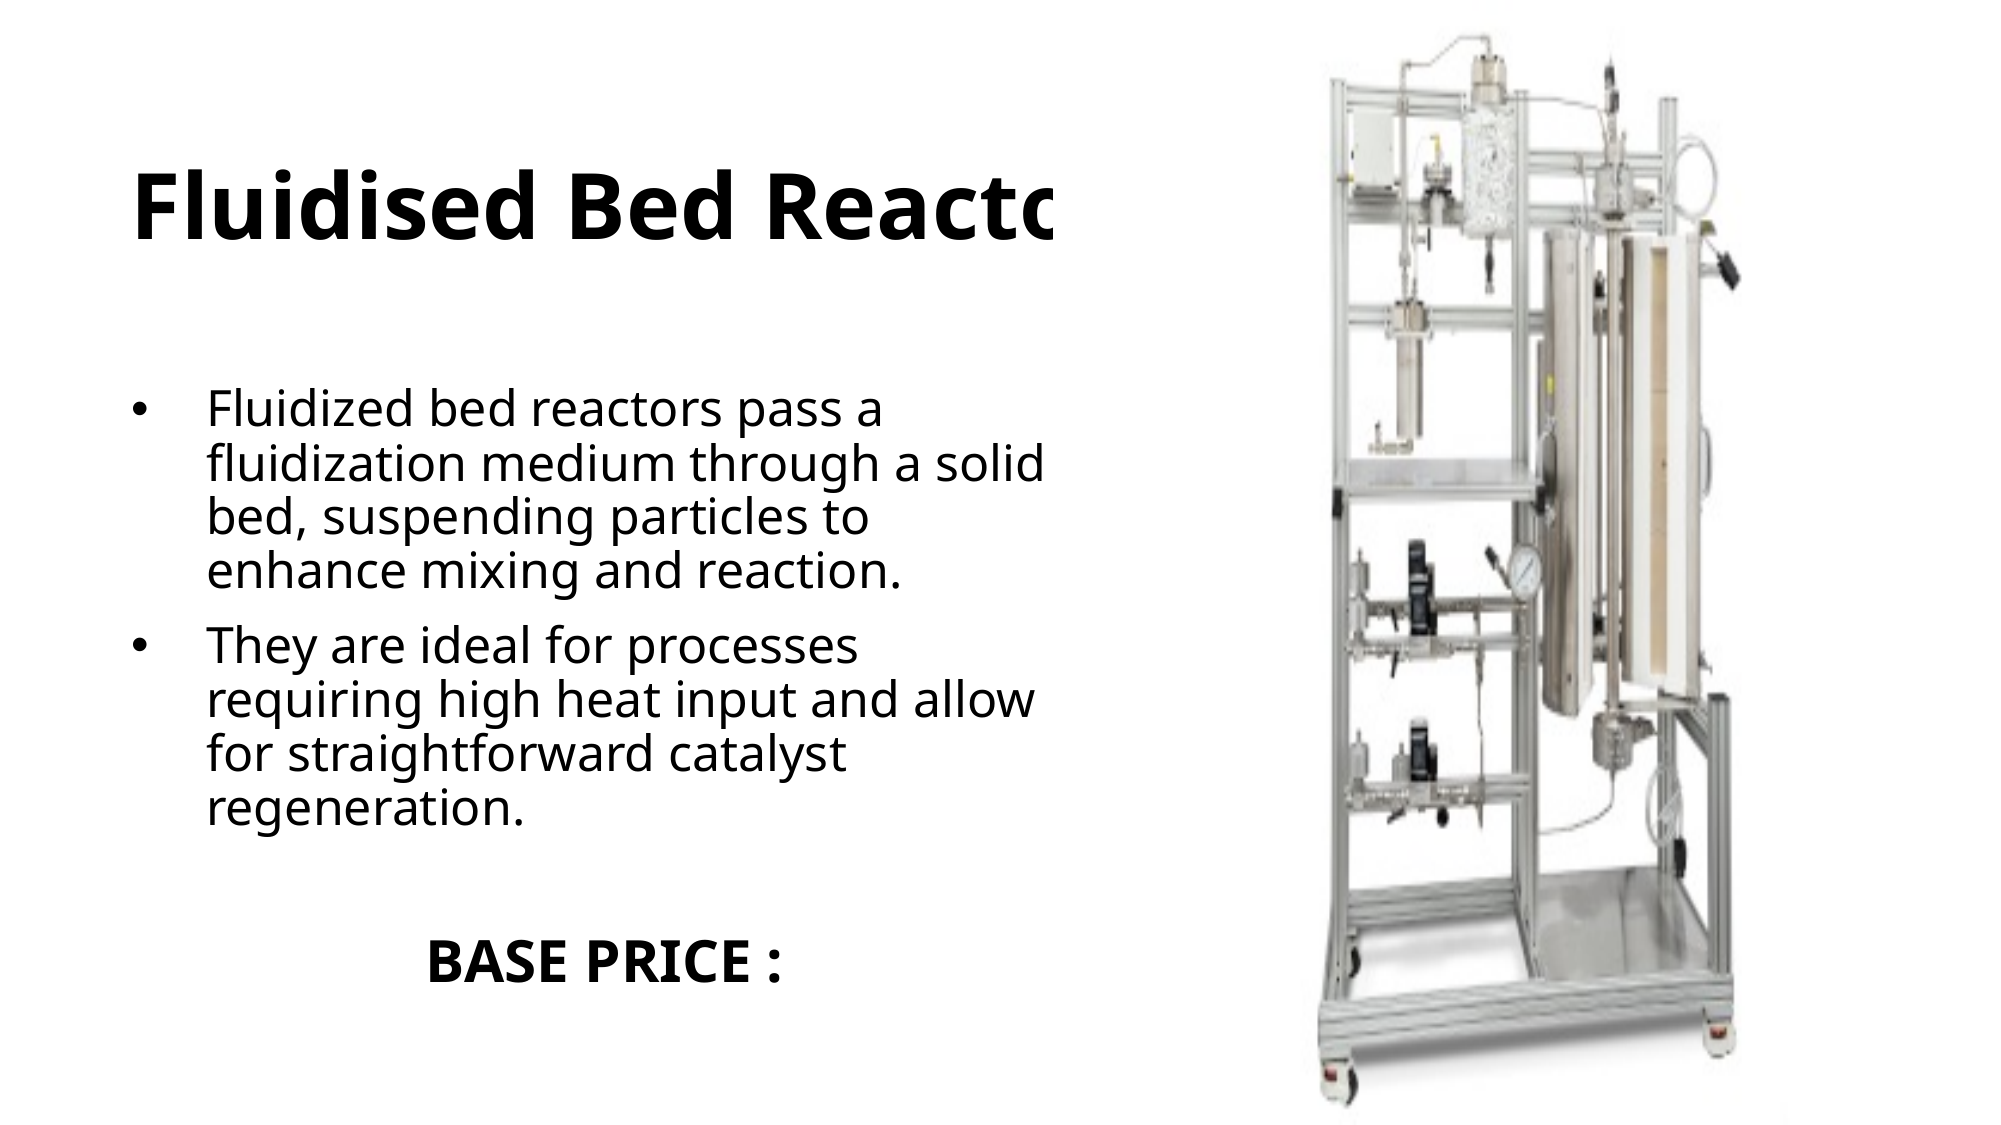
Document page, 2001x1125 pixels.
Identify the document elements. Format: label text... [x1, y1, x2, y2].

picture [1053, 0, 2000, 1125]
text_box Fluidized bed reactors pass a fluidization medium through a solid bed, suspending particles to enhance mixing and reaction. They are ideal for processes requiring high heat input and allow for straightforward catalyst regeneration. BASE PRICE : [115, 376, 1053, 1125]
text_box Fluidised Bed Reactor [115, 109, 1053, 267]
